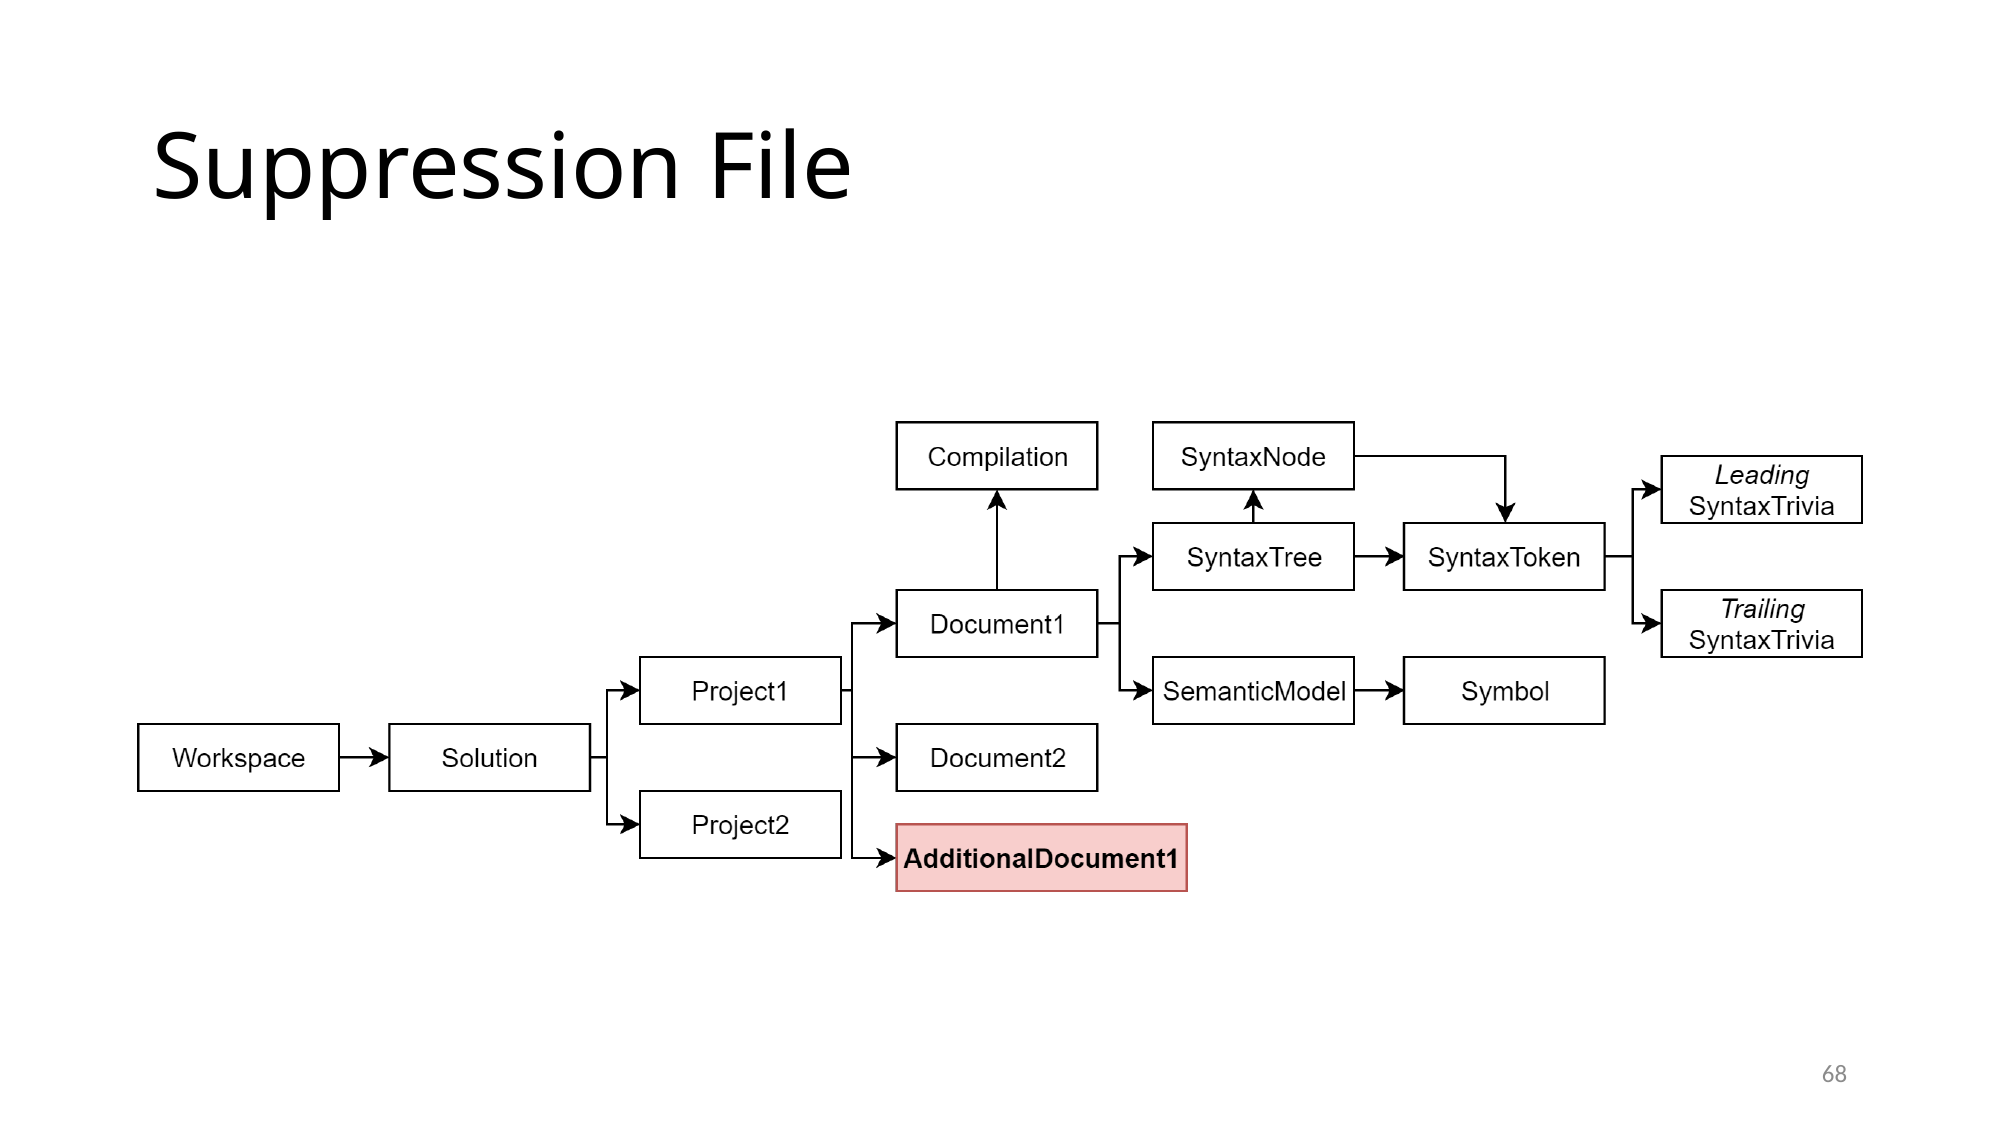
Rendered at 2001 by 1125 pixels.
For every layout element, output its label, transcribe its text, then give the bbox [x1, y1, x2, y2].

slide_number 68 [1412, 1042, 1863, 1103]
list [137, 421, 1863, 892]
title Suppression File [137, 59, 1863, 278]
